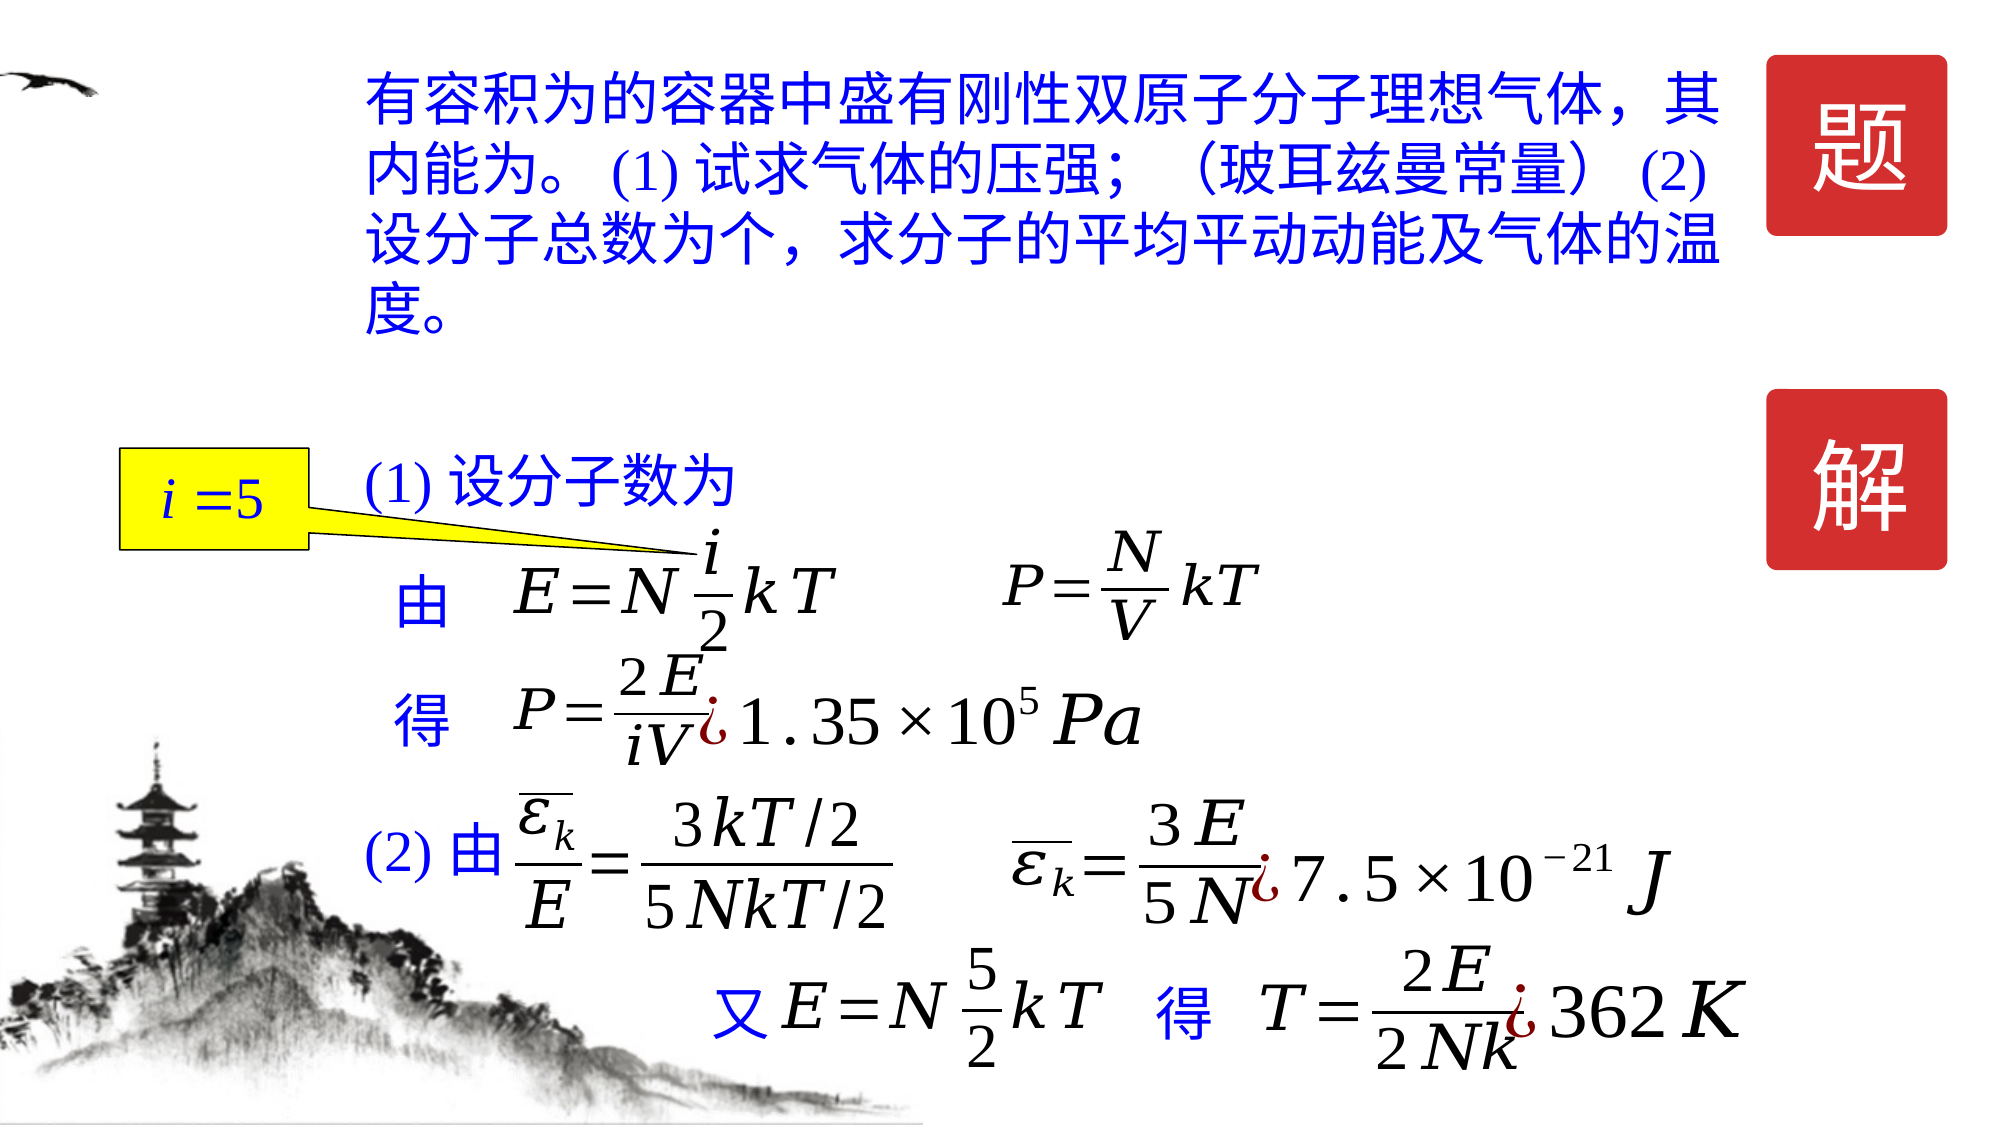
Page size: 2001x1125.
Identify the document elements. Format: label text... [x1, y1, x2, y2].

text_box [1766, 54, 1948, 236]
picture [707, 732, 721, 742]
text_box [119, 448, 309, 550]
text_box (2)由 [350, 805, 566, 890]
text_box 得 [1140, 969, 1360, 1055]
text_box 又 [697, 969, 861, 1055]
picture [660, 732, 682, 758]
picture [0, 3, 99, 97]
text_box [1766, 389, 1948, 571]
text_box 由 [379, 557, 497, 642]
text_box 得 [379, 676, 529, 762]
picture [0, 732, 923, 1125]
